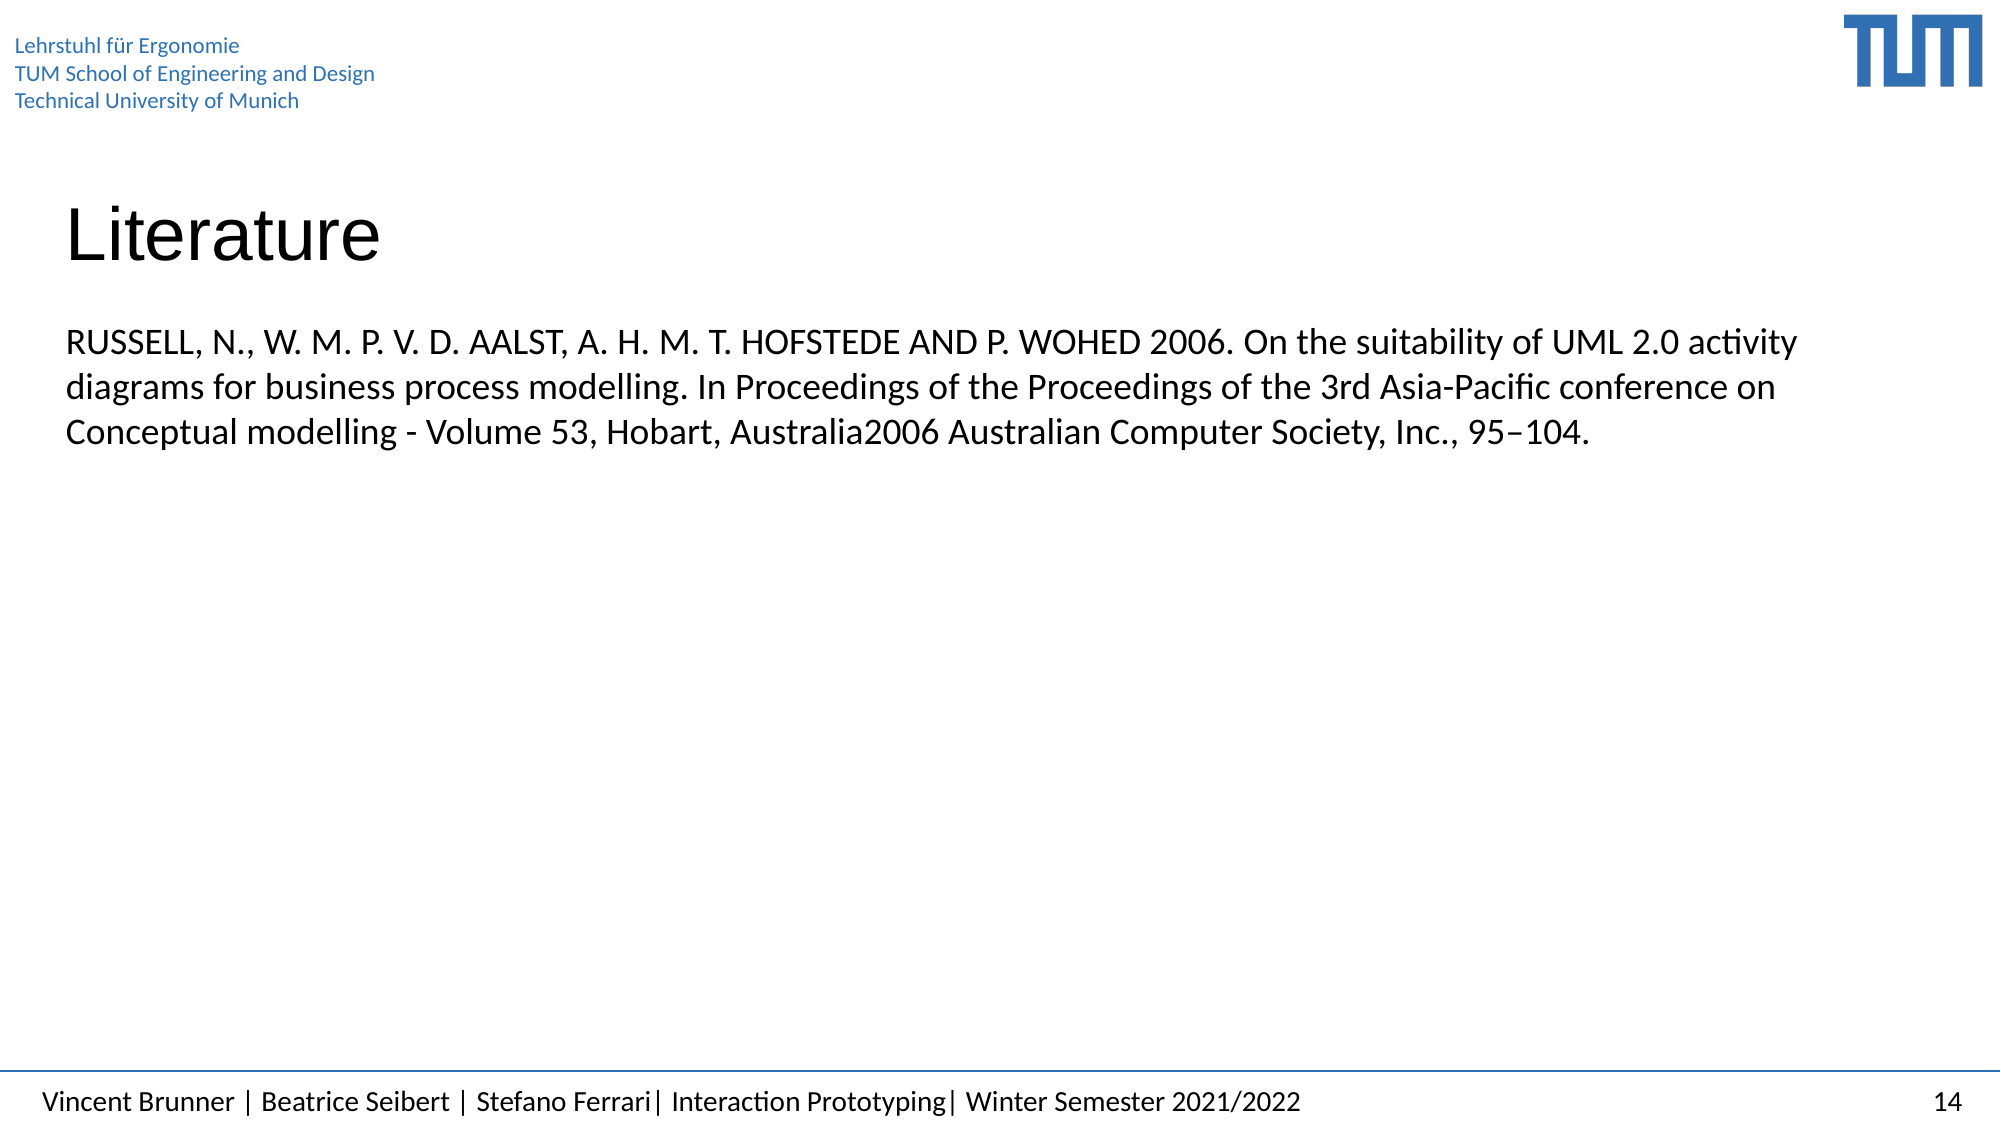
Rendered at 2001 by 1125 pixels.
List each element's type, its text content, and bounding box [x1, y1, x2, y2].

text_box Literature [50, 188, 1344, 296]
text_box RUSSELL, N., W. M. P. V. D. AALST, A. H. M. T. HOFSTEDE AND P. WOHED 2006. On the suitability of UML 2.0 activity diagrams for business process modelling. In Proceedings of the Proceedings of the 3rd Asia-Pacific conference on Conceptual modelling - Volume 53, Hobart, Australia2006 Australian Computer Society, Inc., 95–104. [50, 309, 1960, 460]
text_box Lehrstuhl für Ergonomie TUM School of Engineering and Design Technical University of Munich [0, 23, 625, 121]
text_box Vincent Brunner | Beatrice Seibert | Stefano Ferrari| Interaction Prototyping| Winter Semester 2021/2022 [27, 1074, 1369, 1125]
picture [1772, 0, 2000, 158]
text_box 14 [1917, 1074, 2000, 1125]
